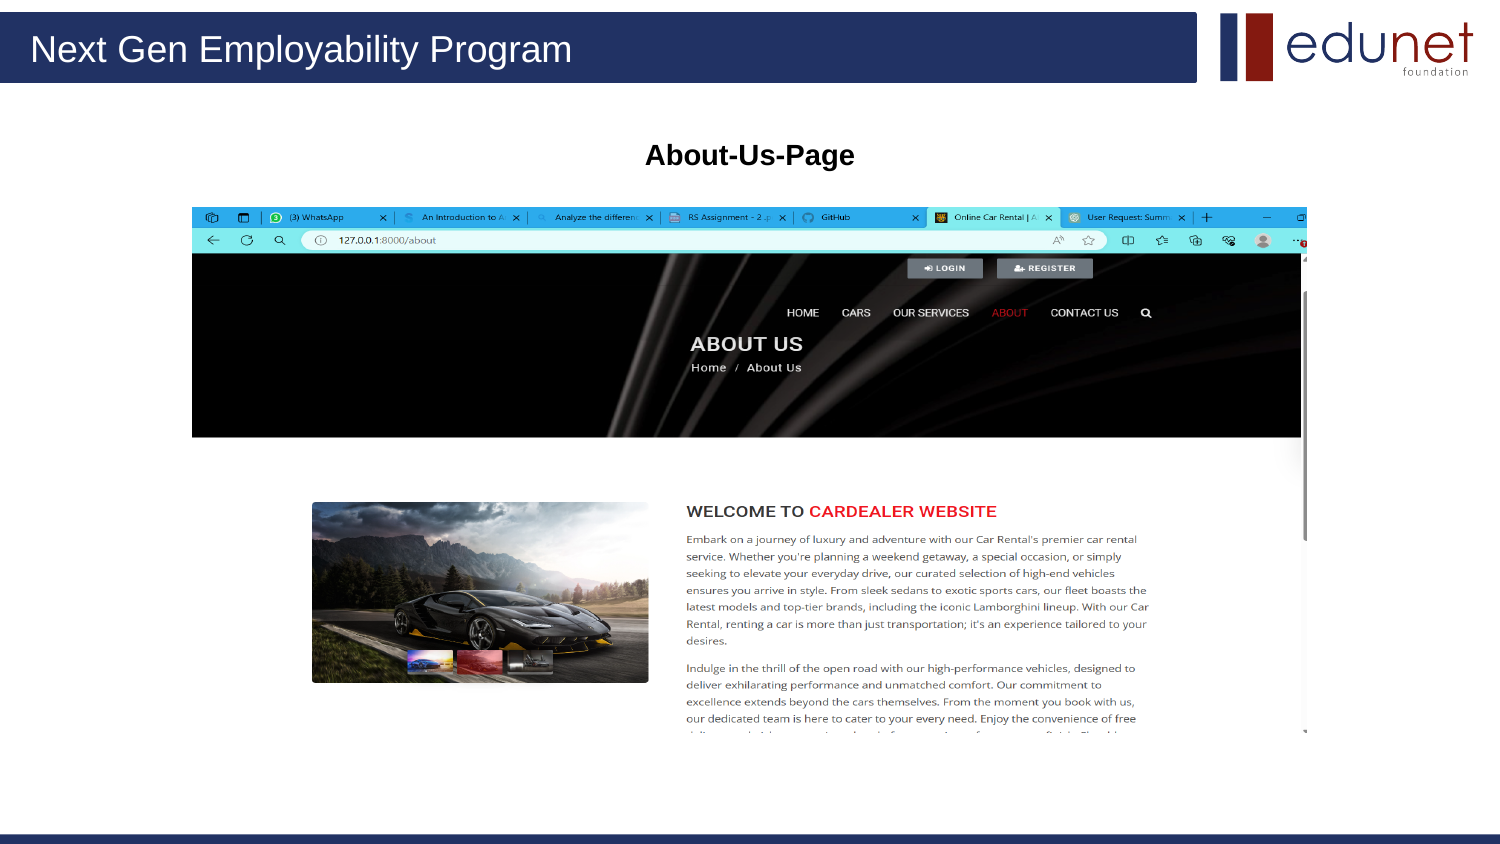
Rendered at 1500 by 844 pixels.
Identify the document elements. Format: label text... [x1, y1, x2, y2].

title About-Us-Page [103, 98, 1397, 208]
picture [1279, 14, 1482, 83]
picture [192, 207, 1308, 733]
